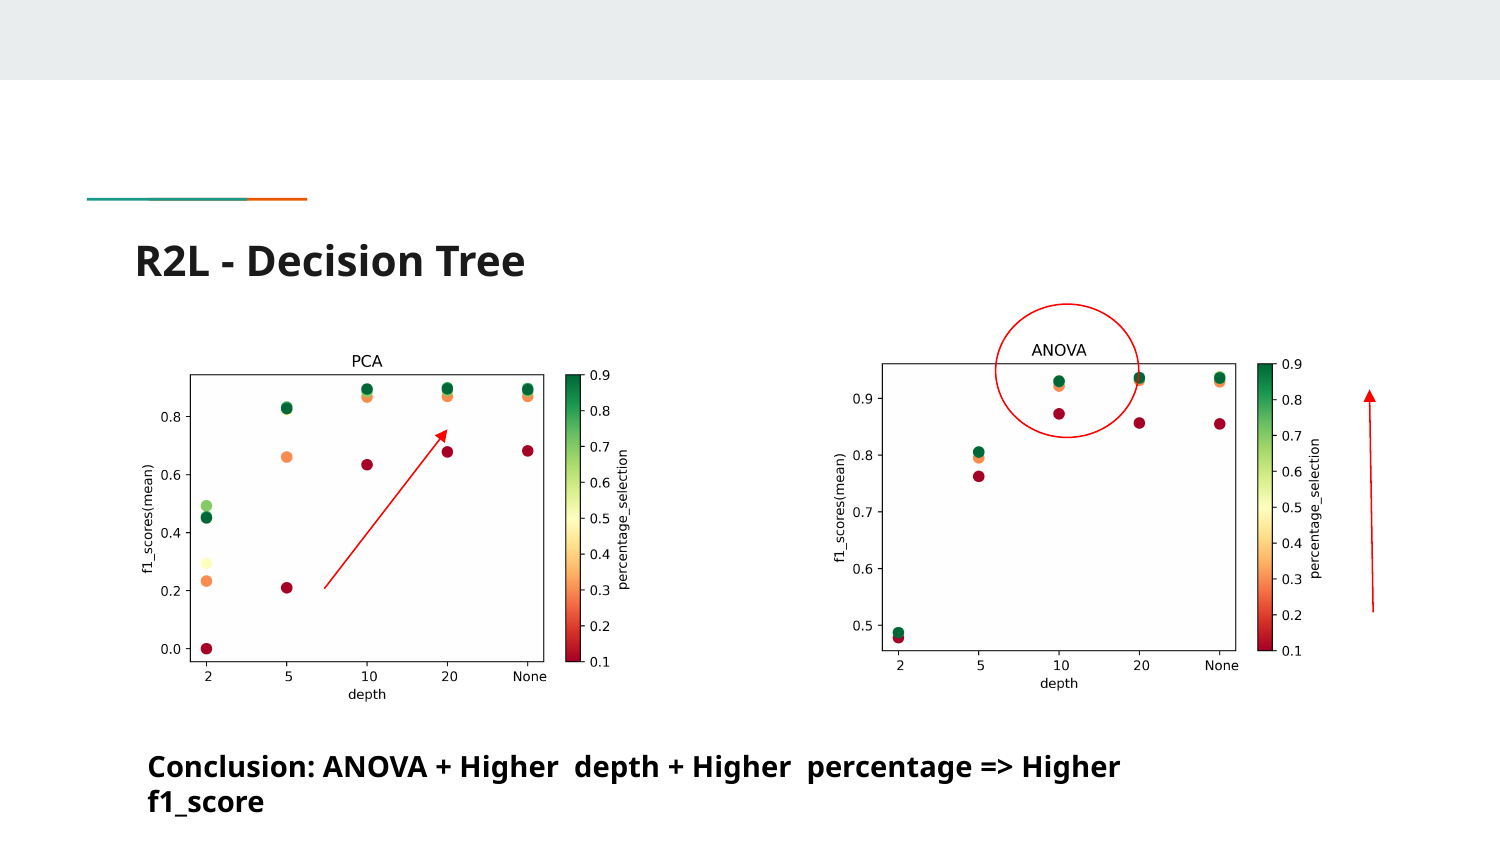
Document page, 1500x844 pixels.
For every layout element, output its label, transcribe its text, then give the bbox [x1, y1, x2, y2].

picture [119, 328, 690, 709]
title R2L - Decision Tree [119, 216, 1381, 305]
text_box Conclusion: ANOVA + Higher depth + Higher percentage => Higher f1_score [132, 733, 1176, 834]
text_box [1369, 389, 1374, 613]
text_box [1026, 304, 1108, 316]
picture [811, 317, 1382, 698]
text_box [323, 429, 448, 589]
